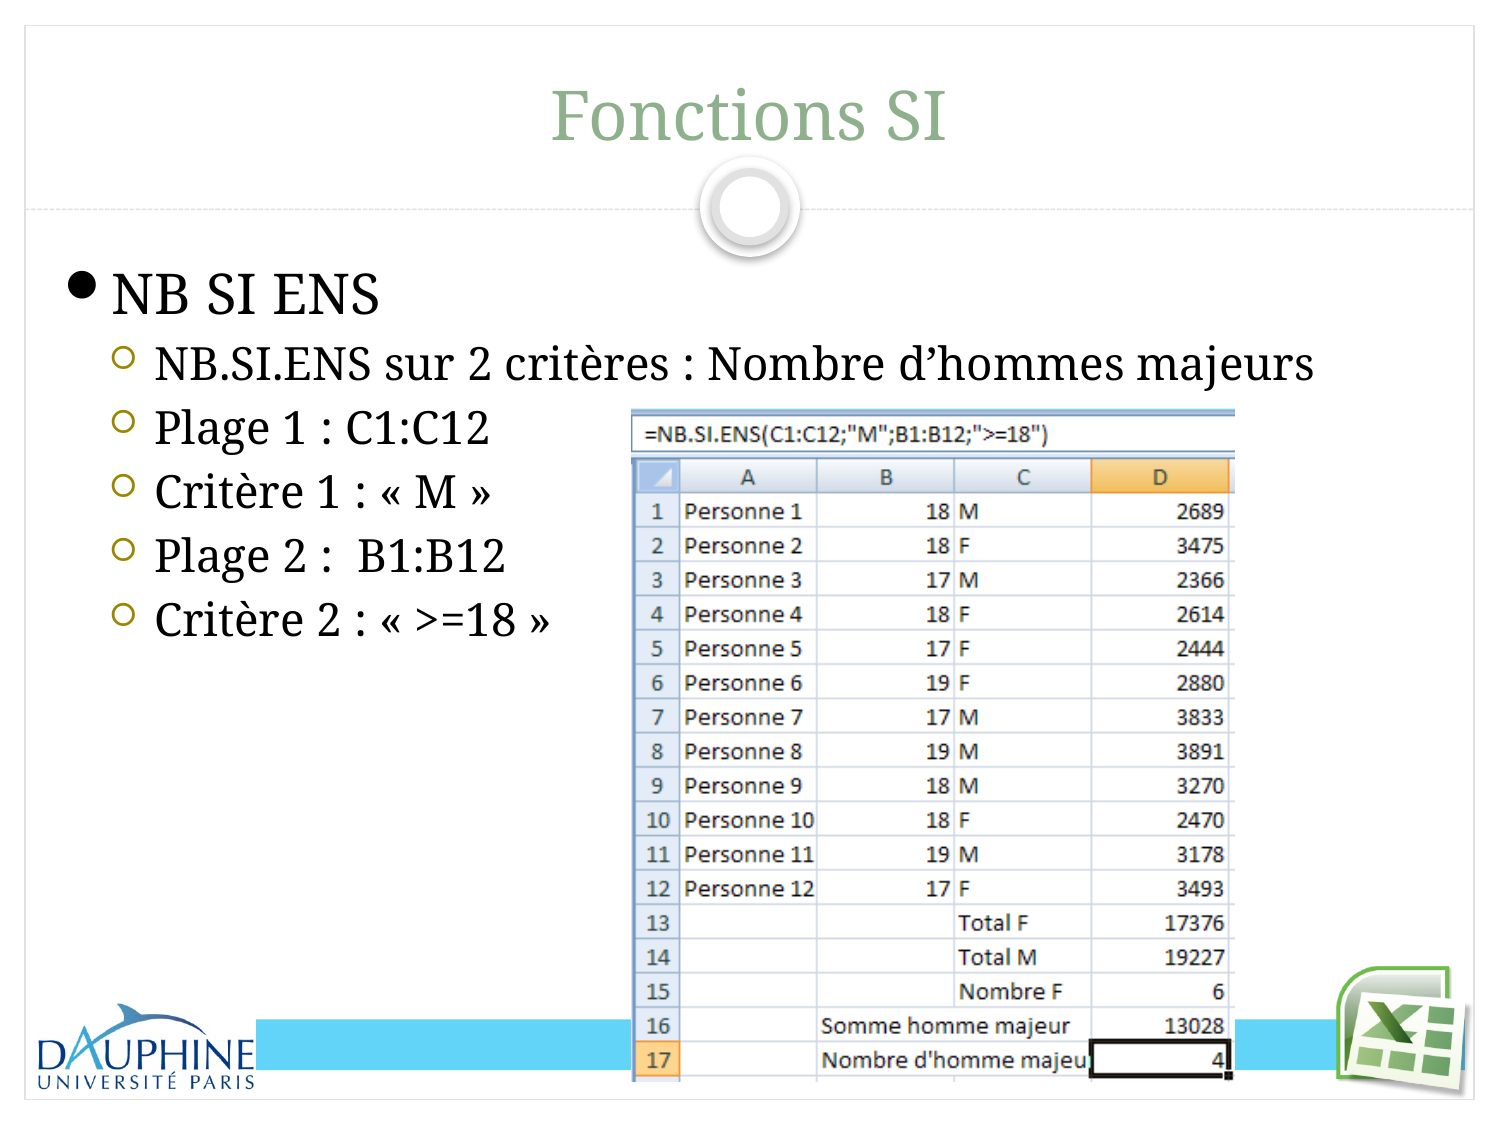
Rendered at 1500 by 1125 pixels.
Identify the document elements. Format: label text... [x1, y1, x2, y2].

picture [1324, 949, 1477, 1102]
picture [35, 1001, 256, 1090]
title Fonctions SI [49, 37, 1450, 162]
list NB SI ENS NB.SI.ENS sur 2 critères : Nombre d’hommes majeurs Plage 1 : C1:C12 Critère 1 : « M » Plage 2 : B1:B12 Critère 2 : « >=18 » [49, 250, 1445, 1001]
picture [631, 408, 1235, 1082]
